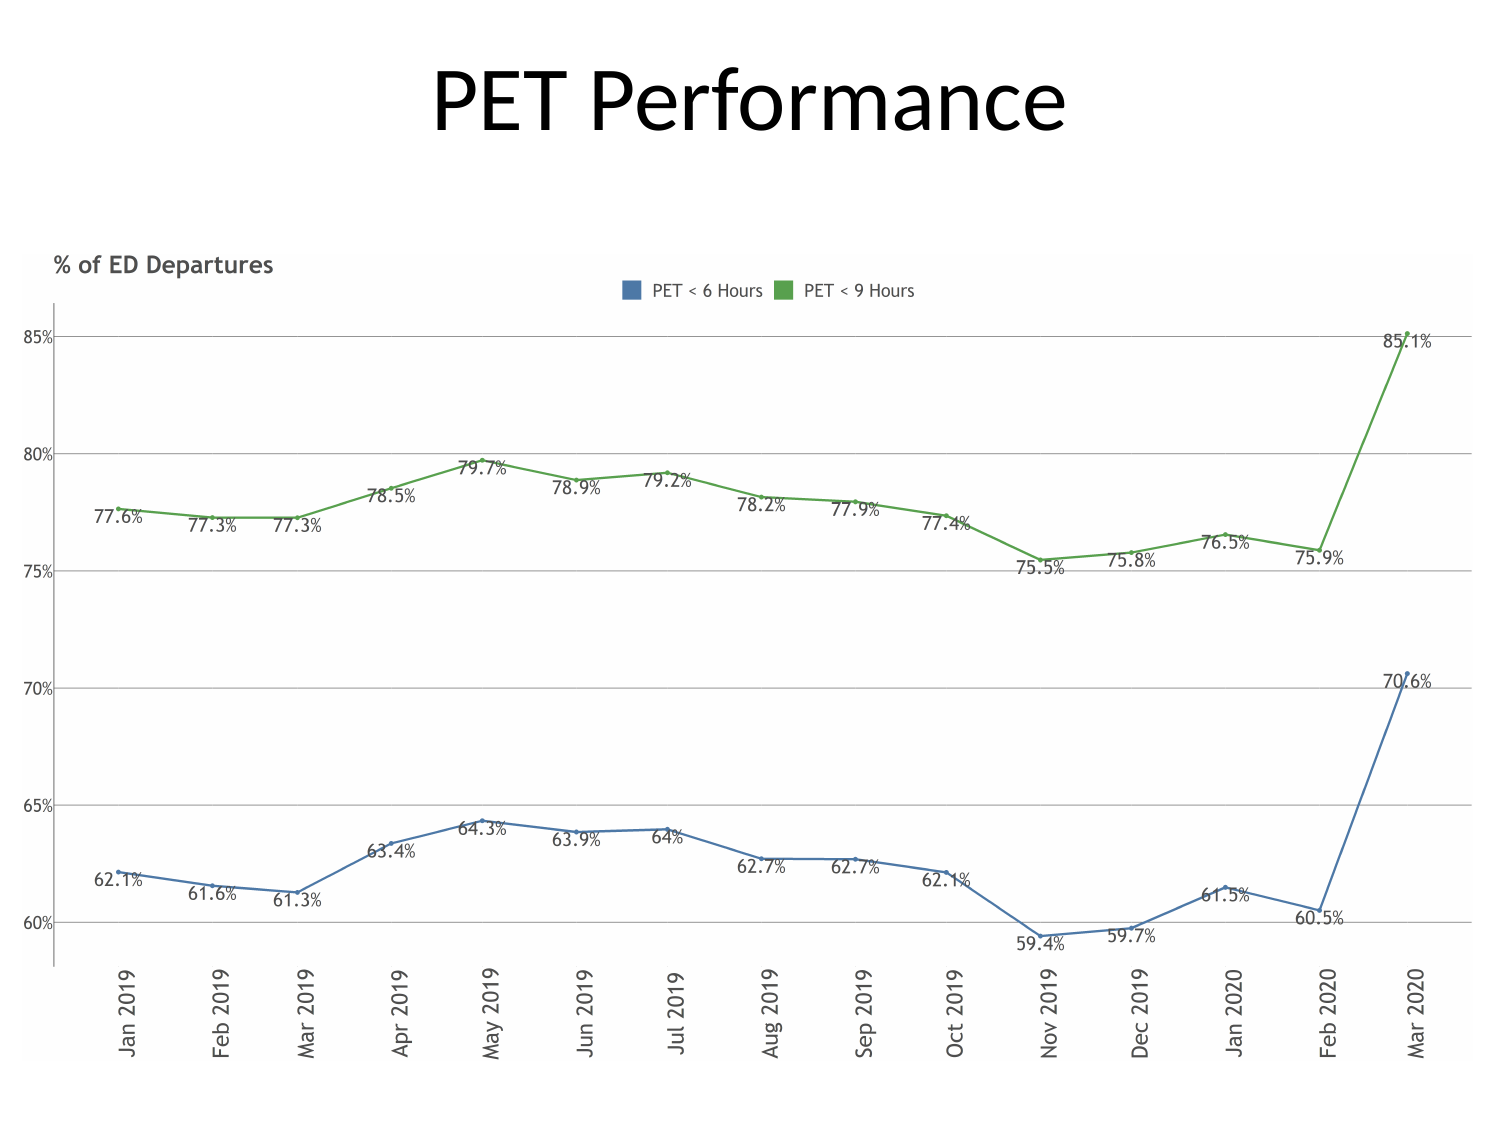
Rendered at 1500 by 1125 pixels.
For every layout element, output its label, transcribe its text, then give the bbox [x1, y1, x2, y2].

picture [22, 253, 1474, 1061]
title PET Performance [0, 0, 1500, 188]
